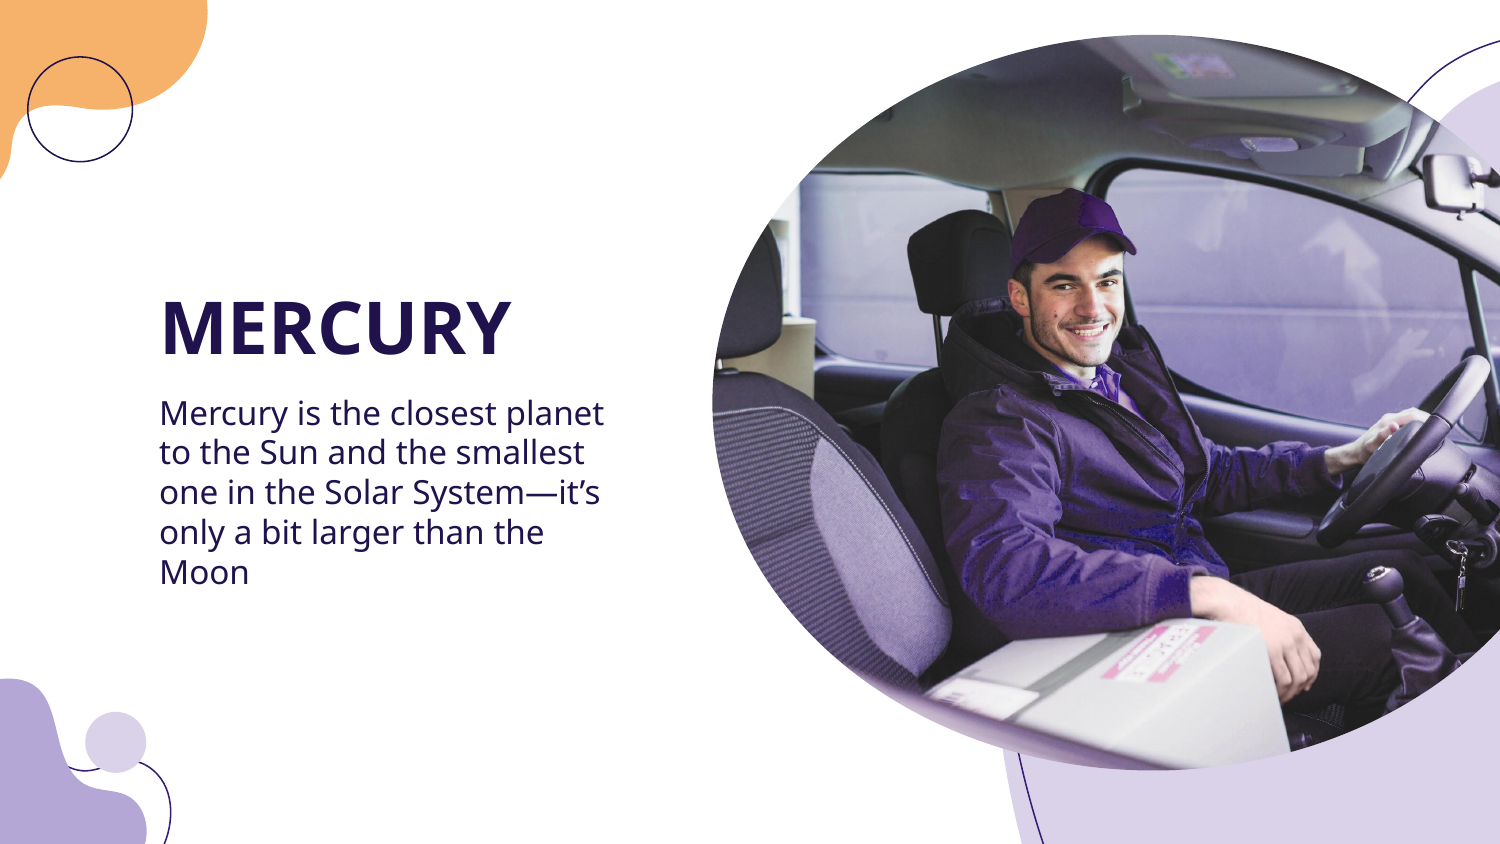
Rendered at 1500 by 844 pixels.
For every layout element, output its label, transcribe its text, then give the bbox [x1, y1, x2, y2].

subtitle Mercury is the closest planet to the Sun and the smallest one in the Solar System—it’s only a bit larger than the Moon [144, 376, 634, 578]
picture [712, 34, 1500, 771]
title MERCURY [144, 266, 634, 357]
